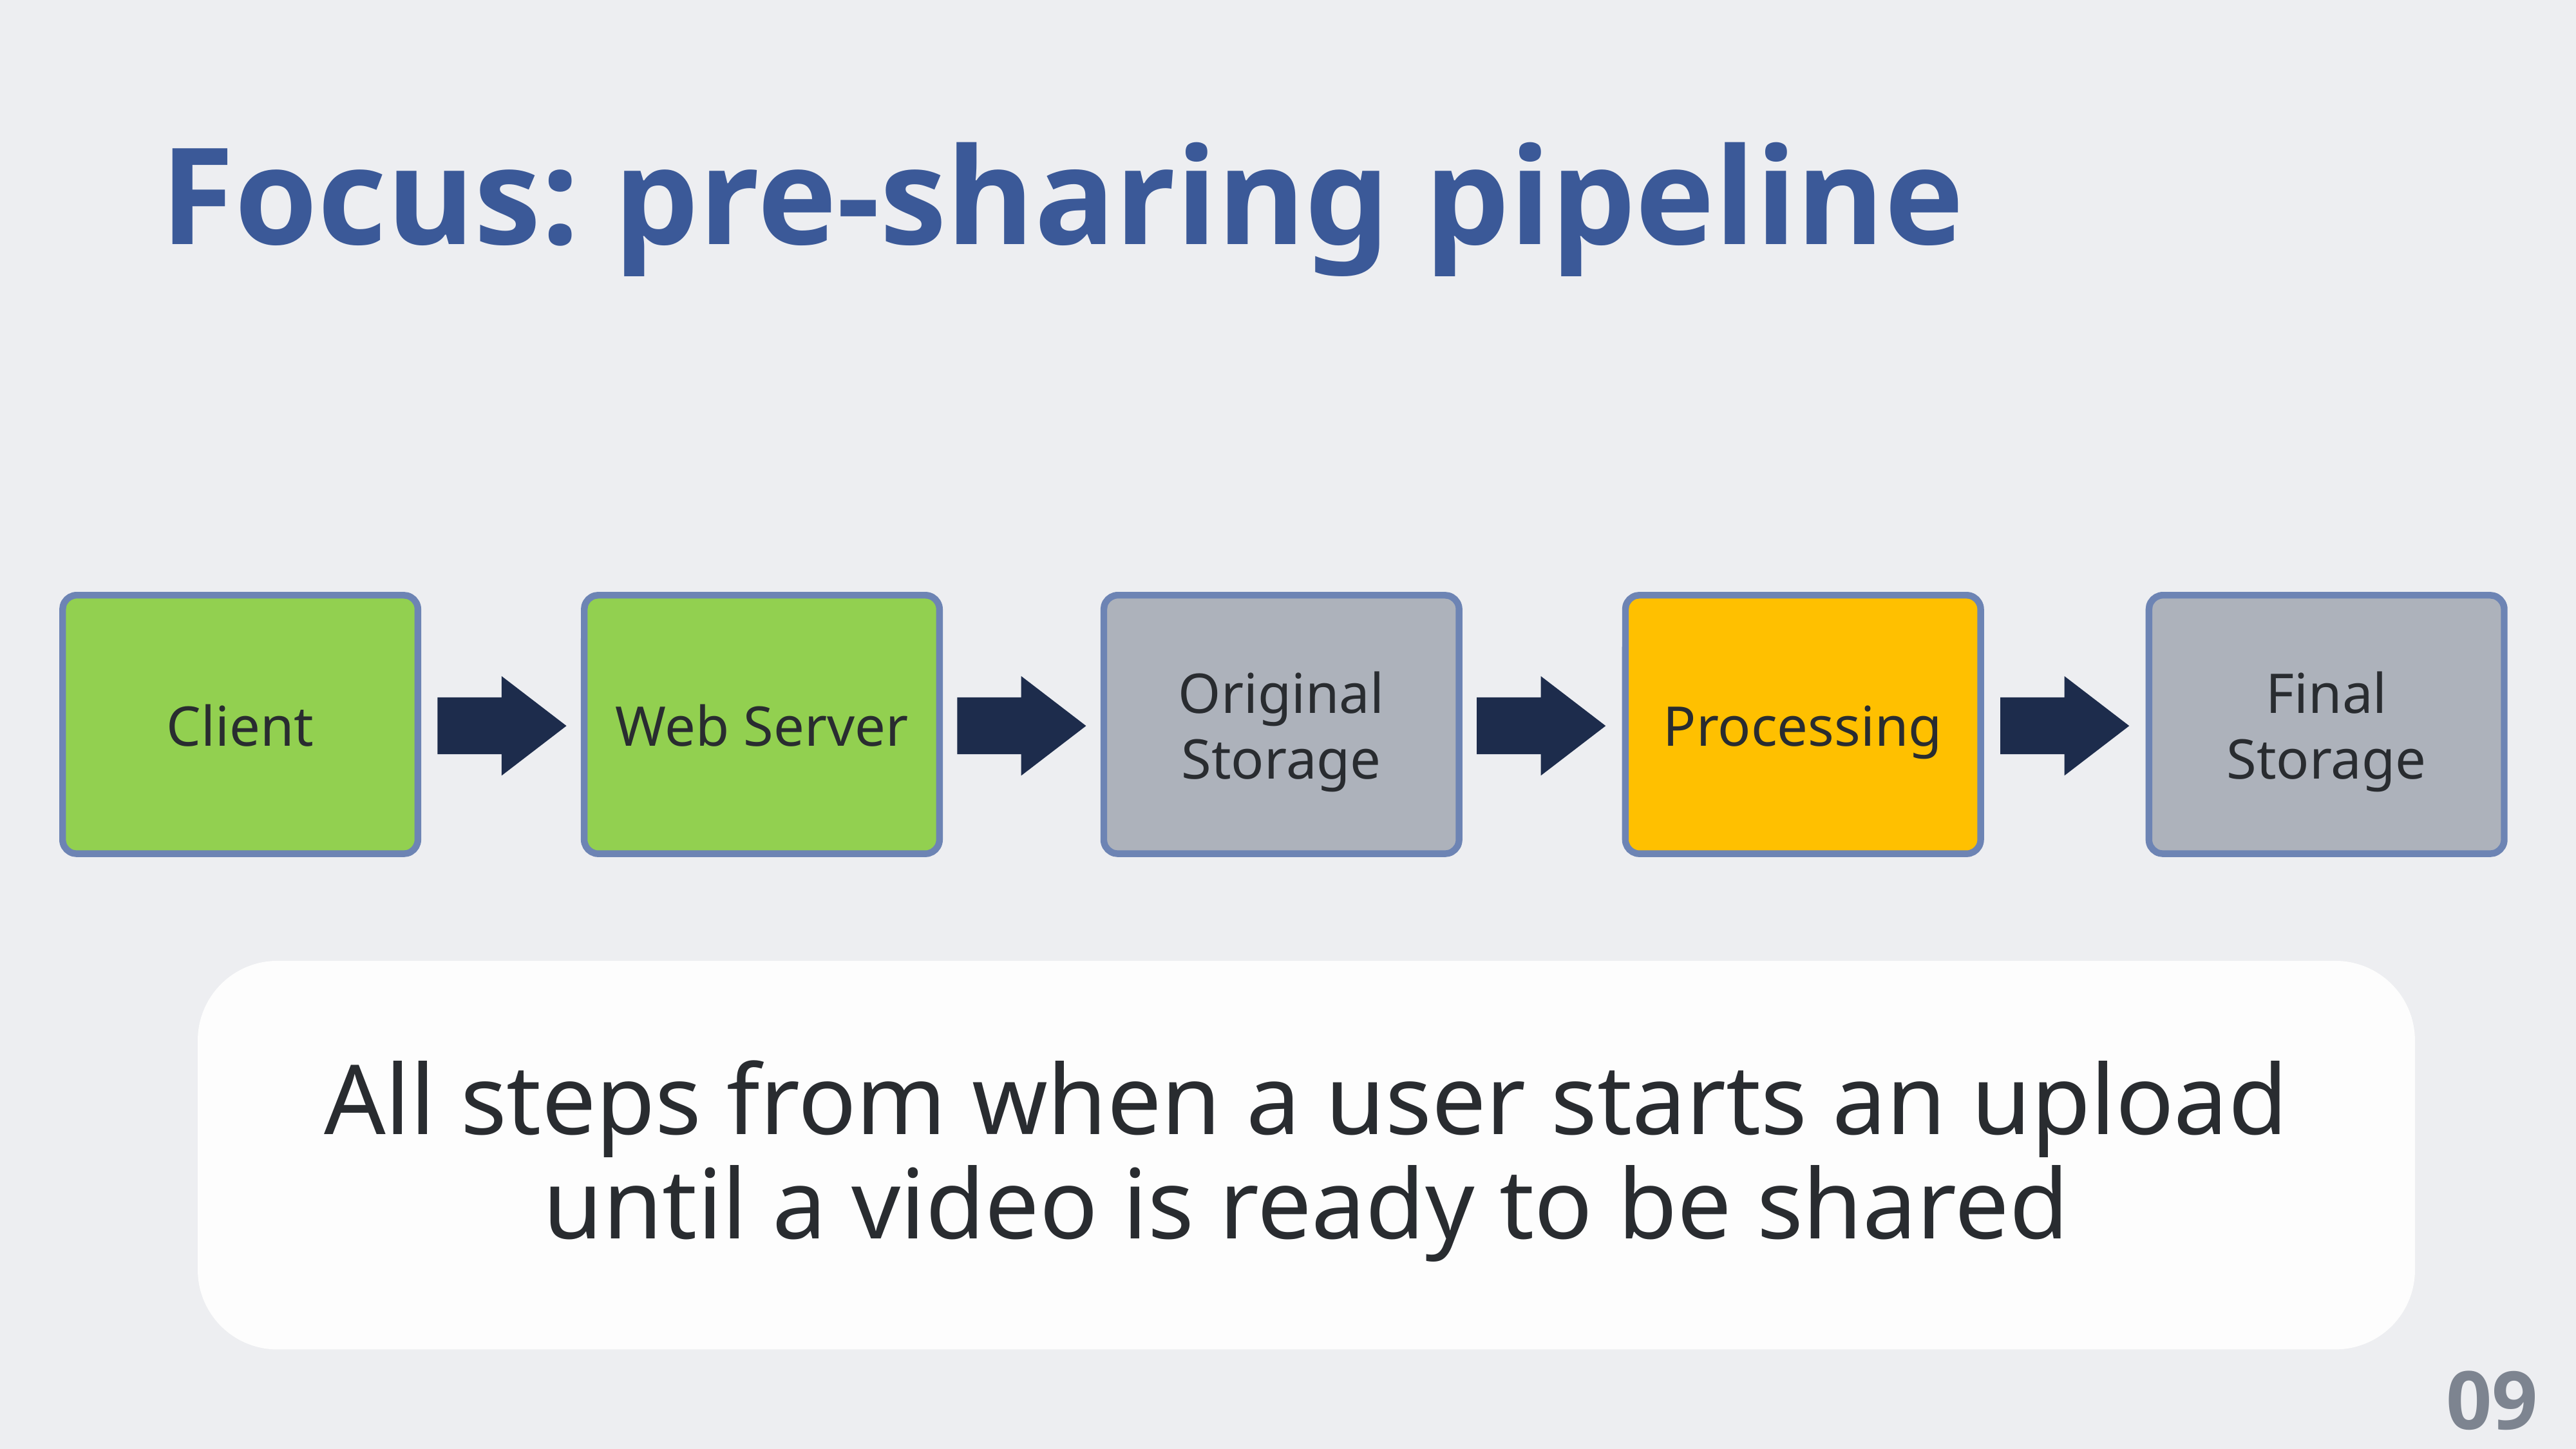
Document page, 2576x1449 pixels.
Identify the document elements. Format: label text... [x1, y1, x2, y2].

text_box [2000, 676, 2130, 776]
title Focus: pre-sharing pipeline [160, 109, 2415, 305]
text_box All steps from when a user starts an upload until a video is ready to be shared [198, 960, 2416, 1350]
text_box [437, 676, 567, 776]
text_box Web Server [584, 595, 940, 854]
text_box [957, 676, 1086, 776]
text_box Original Storage [1103, 595, 1459, 854]
text_box [1477, 676, 1606, 776]
text_box Processing [1625, 595, 1981, 854]
text_box 09 [2415, 1334, 2570, 1449]
text_box Final Storage [2148, 595, 2505, 854]
text_box Client [62, 595, 418, 854]
